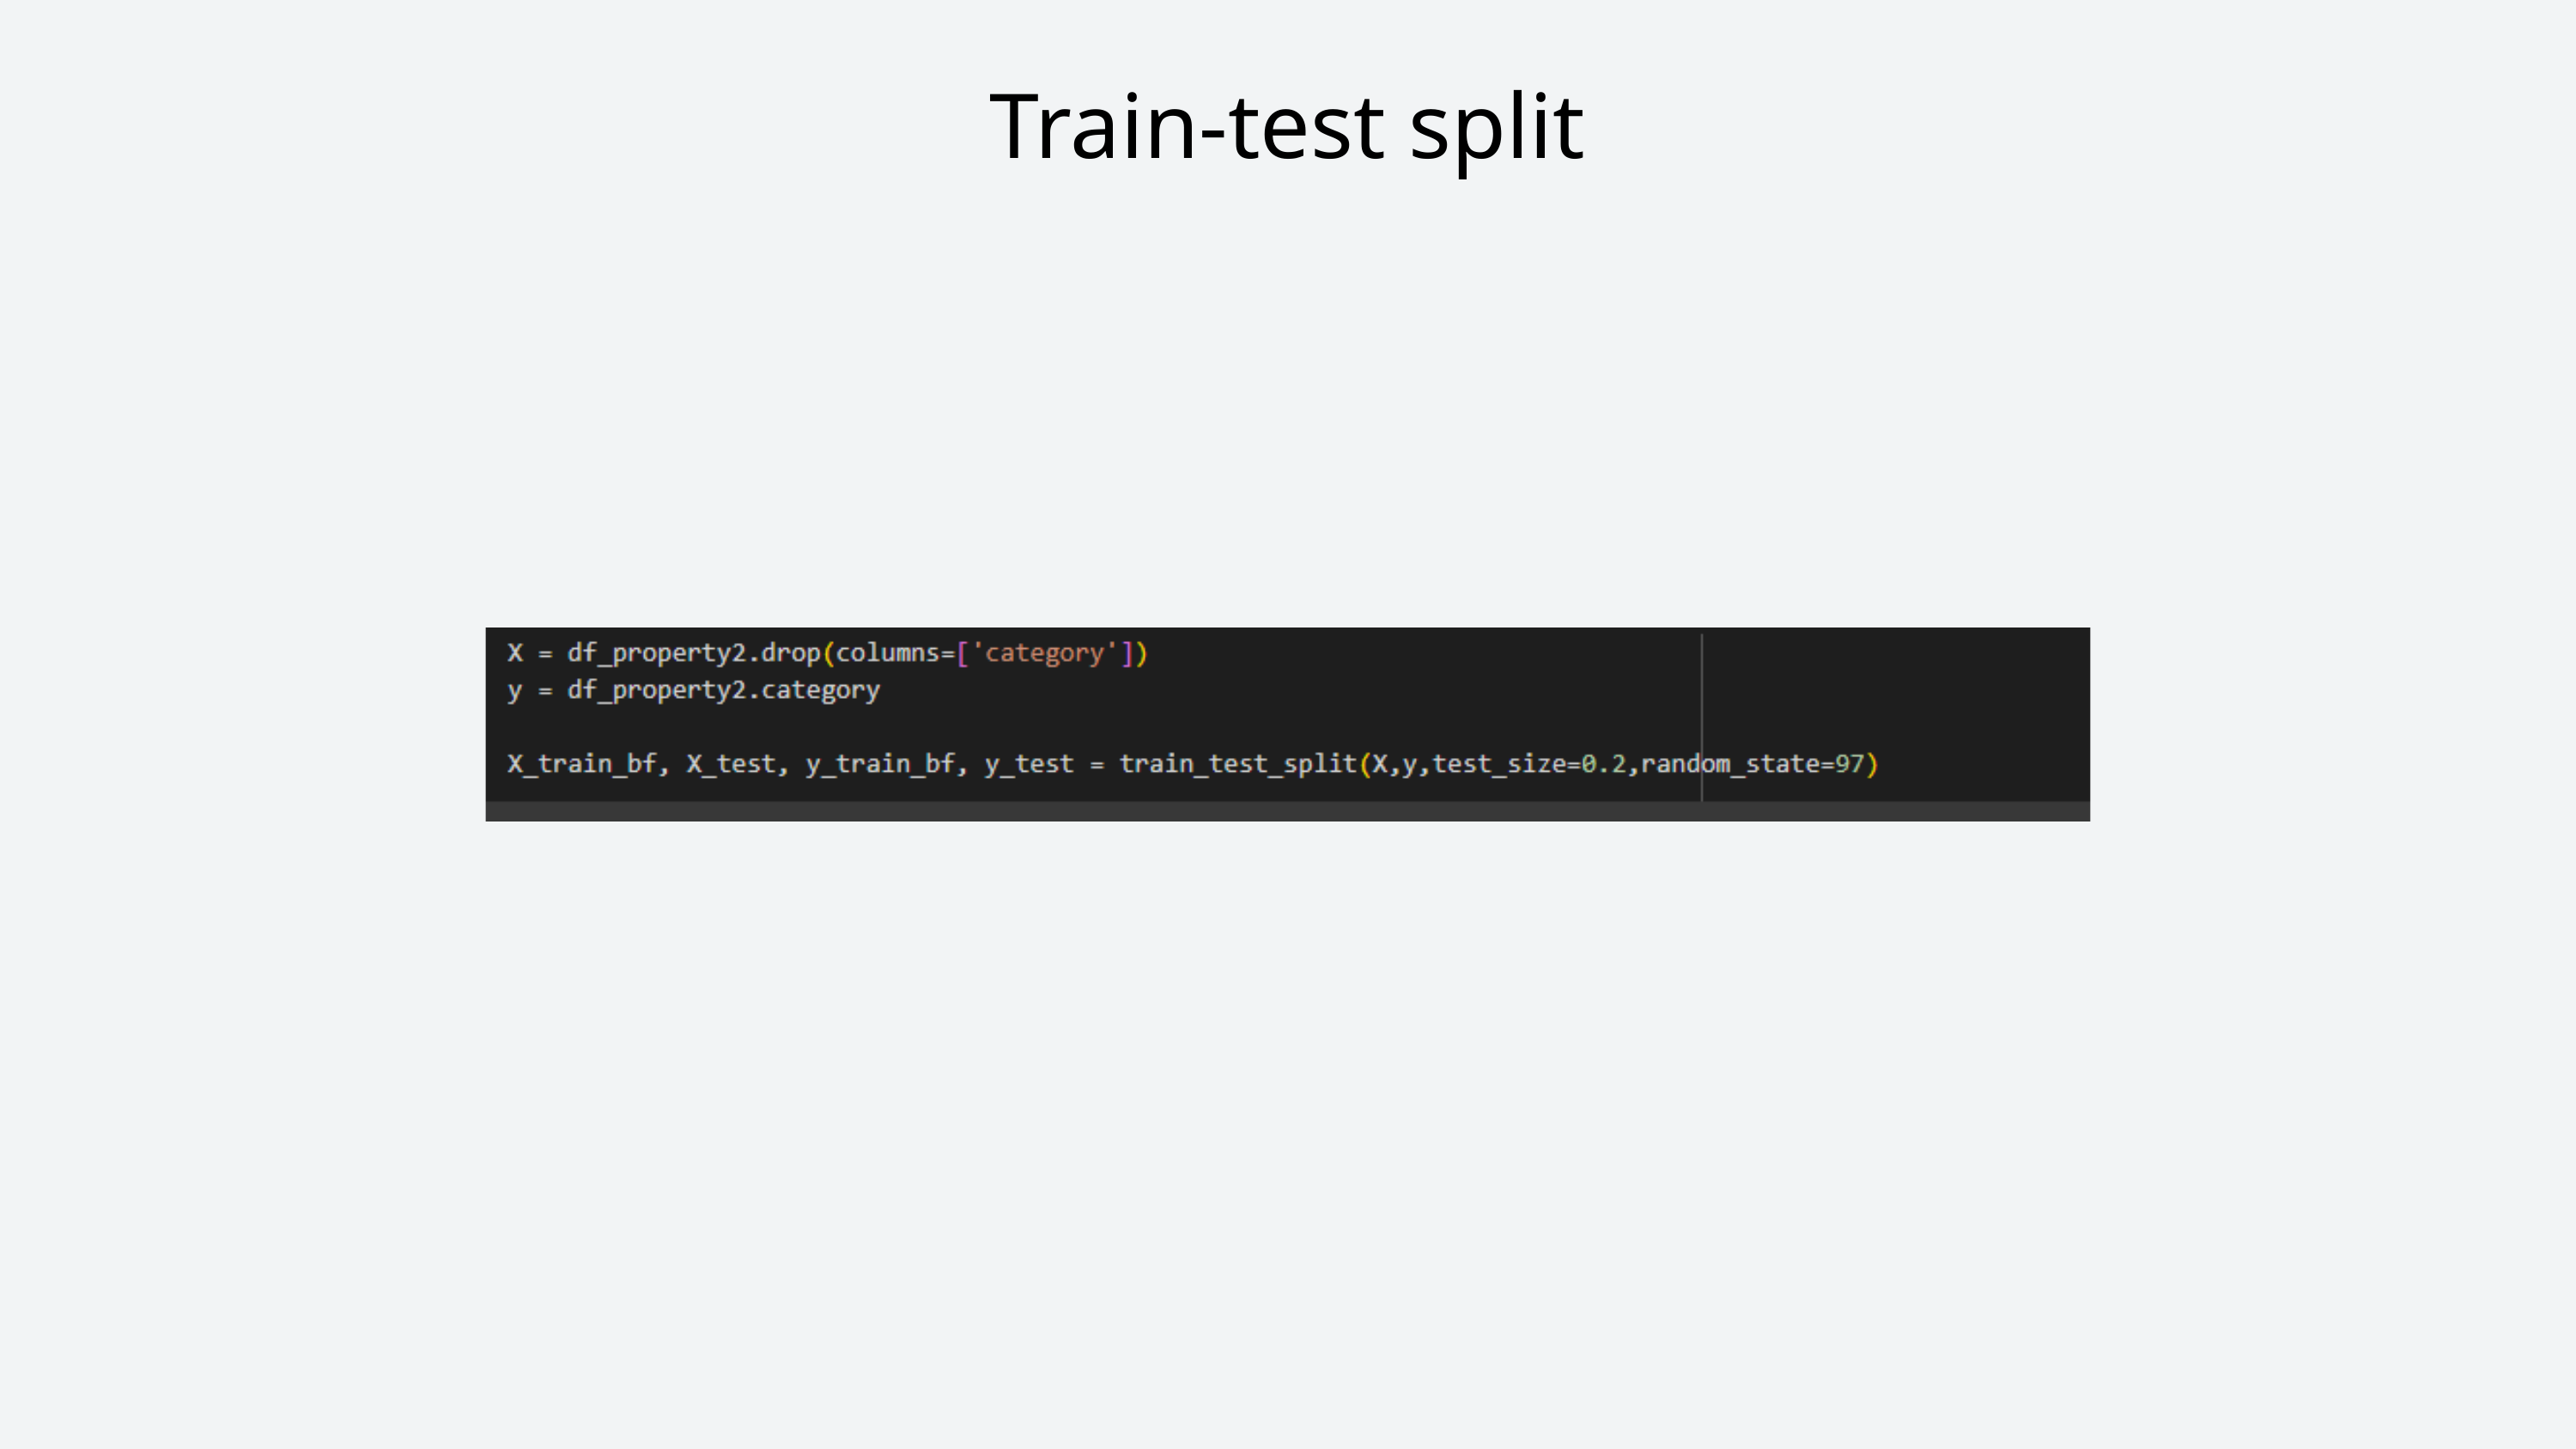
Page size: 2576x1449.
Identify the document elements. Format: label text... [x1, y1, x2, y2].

text_box [485, 627, 2091, 822]
text_box Train-test split [965, 51, 1611, 177]
